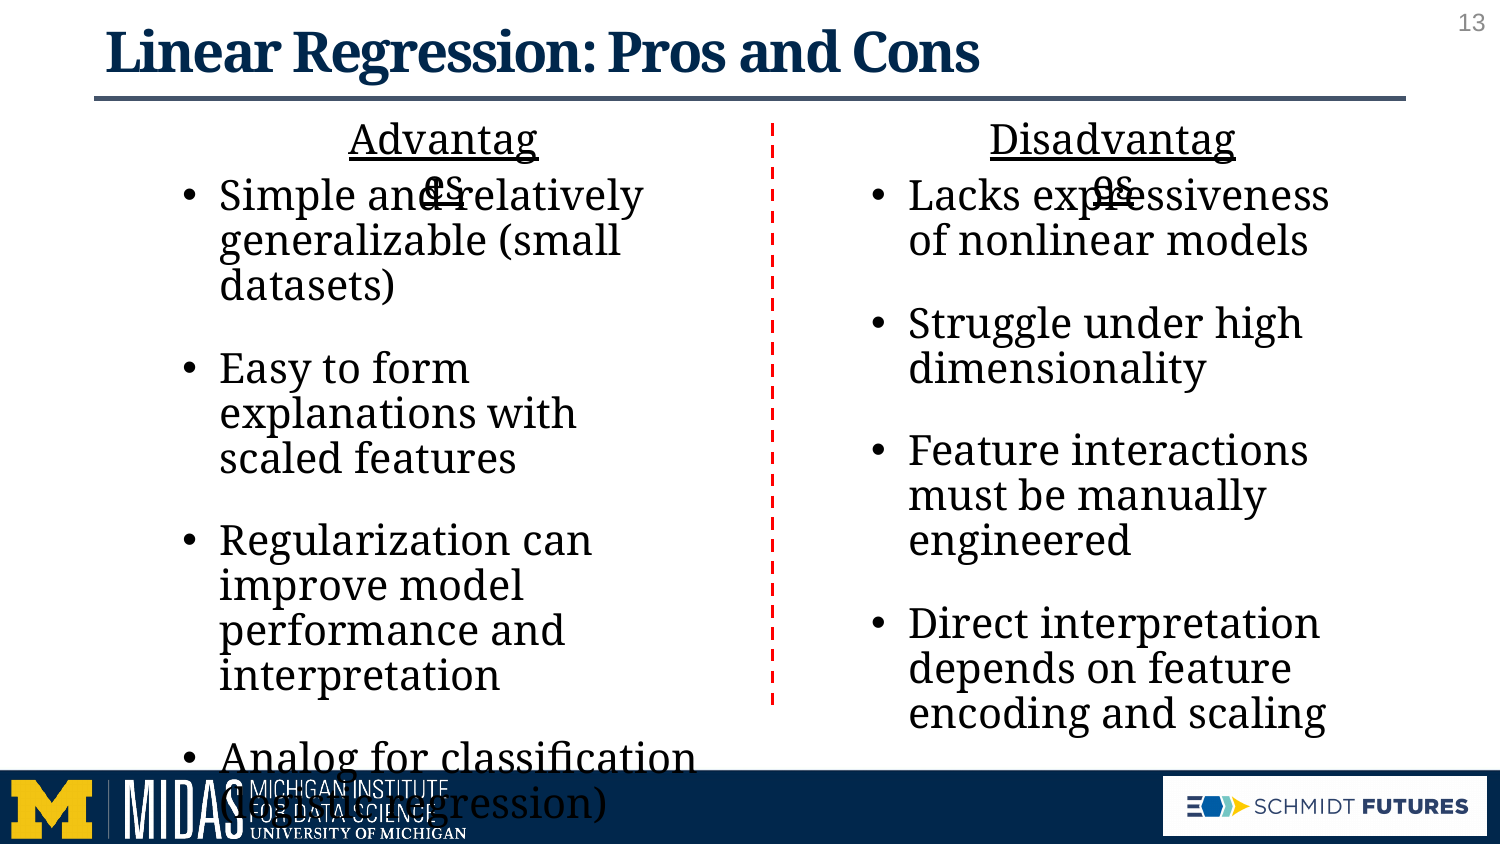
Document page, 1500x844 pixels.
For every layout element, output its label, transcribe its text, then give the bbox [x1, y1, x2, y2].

text_box Advantages [334, 110, 554, 180]
slide_number 13 [1163, 0, 1500, 45]
text_box Simple and relatively generalizable (small datasets) Easy to form explanations with scaled features Regularization can improve model performance and interpretation Analog for classification (logistic regression) [167, 167, 720, 733]
text_box Lacks expressiveness of nonlinear models Struggle under high dimensionality Feature interactions must be manually engineered Direct interpretation depends on feature encoding and scaling [856, 167, 1370, 714]
text_box Disadvantages [972, 110, 1254, 180]
picture [0, 767, 1500, 844]
title Linear Regression: Pros and Cons [94, 17, 1406, 87]
